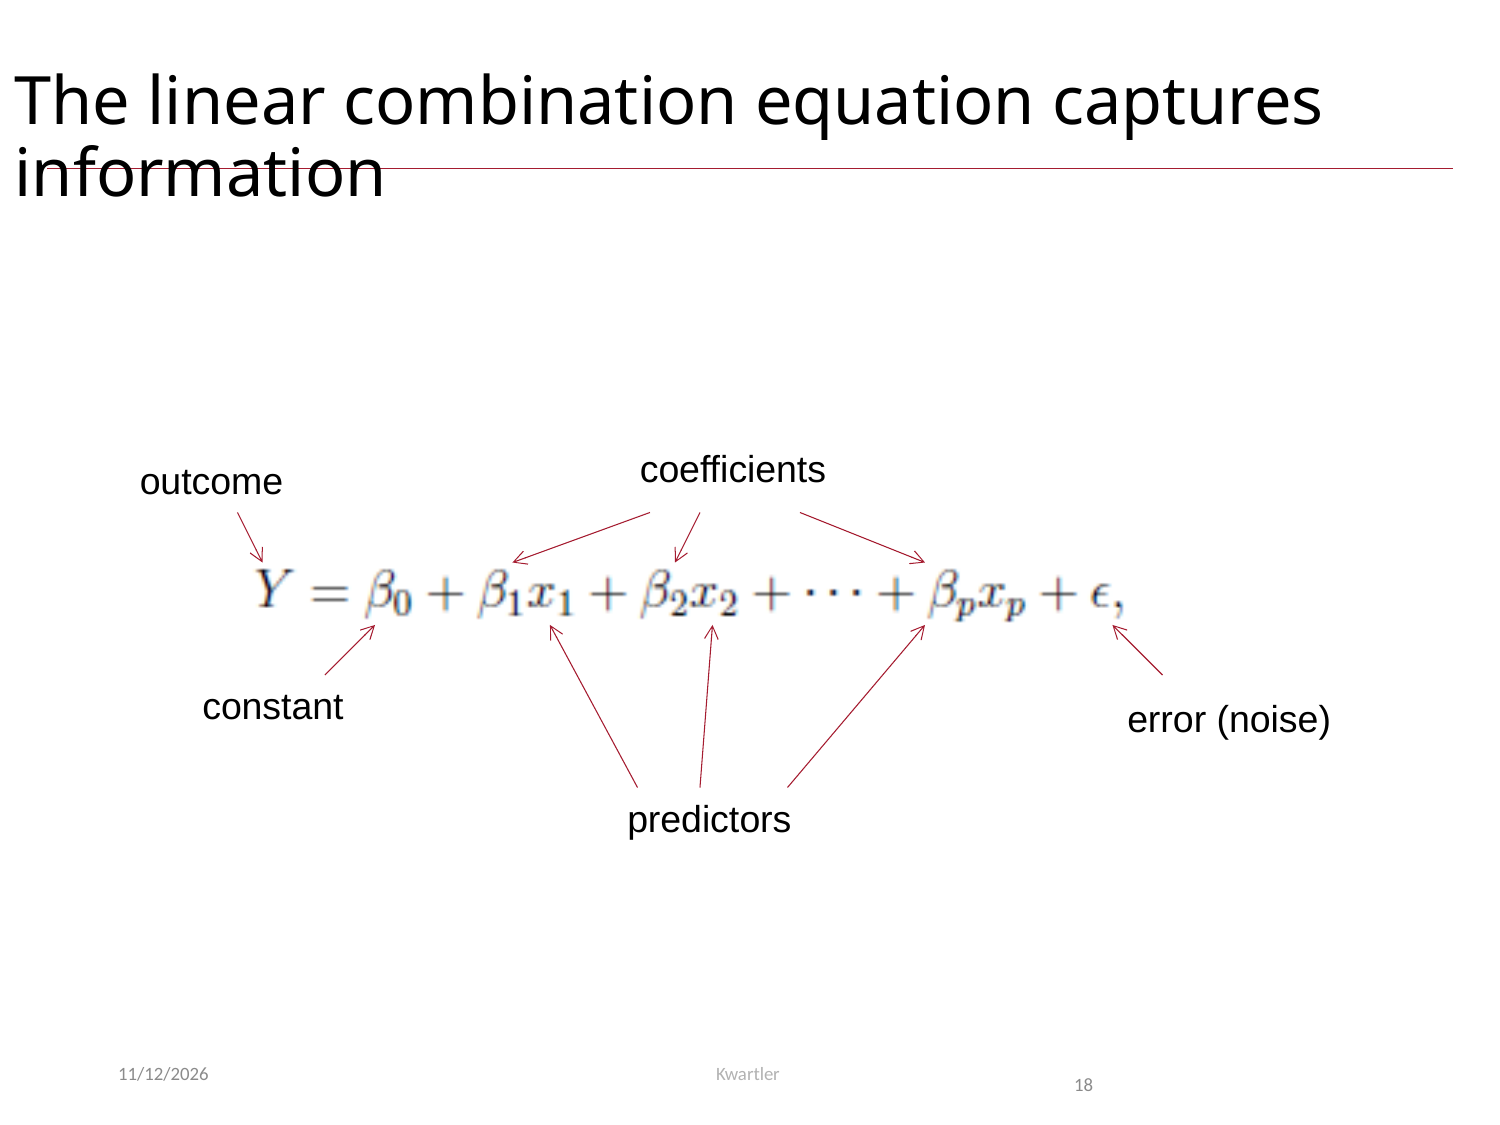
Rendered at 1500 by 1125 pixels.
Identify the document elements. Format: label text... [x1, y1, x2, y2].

text_box predictors [612, 787, 875, 848]
text_box coefficients [624, 437, 875, 498]
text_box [674, 512, 700, 563]
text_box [324, 624, 375, 675]
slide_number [103, 1042, 441, 1103]
text_box outcome [125, 449, 313, 510]
text_box error (noise) [1112, 687, 1388, 748]
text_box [512, 512, 650, 563]
footer Kwartler [496, 1042, 1004, 1103]
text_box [787, 624, 925, 788]
text_box constant [187, 674, 388, 735]
picture [174, 524, 1201, 663]
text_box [237, 512, 263, 563]
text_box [549, 624, 638, 788]
title The linear combination equation captures information [0, 59, 1500, 157]
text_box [699, 624, 713, 788]
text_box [1112, 624, 1163, 675]
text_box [799, 512, 926, 563]
slide_number 18 [1059, 1042, 1200, 1103]
